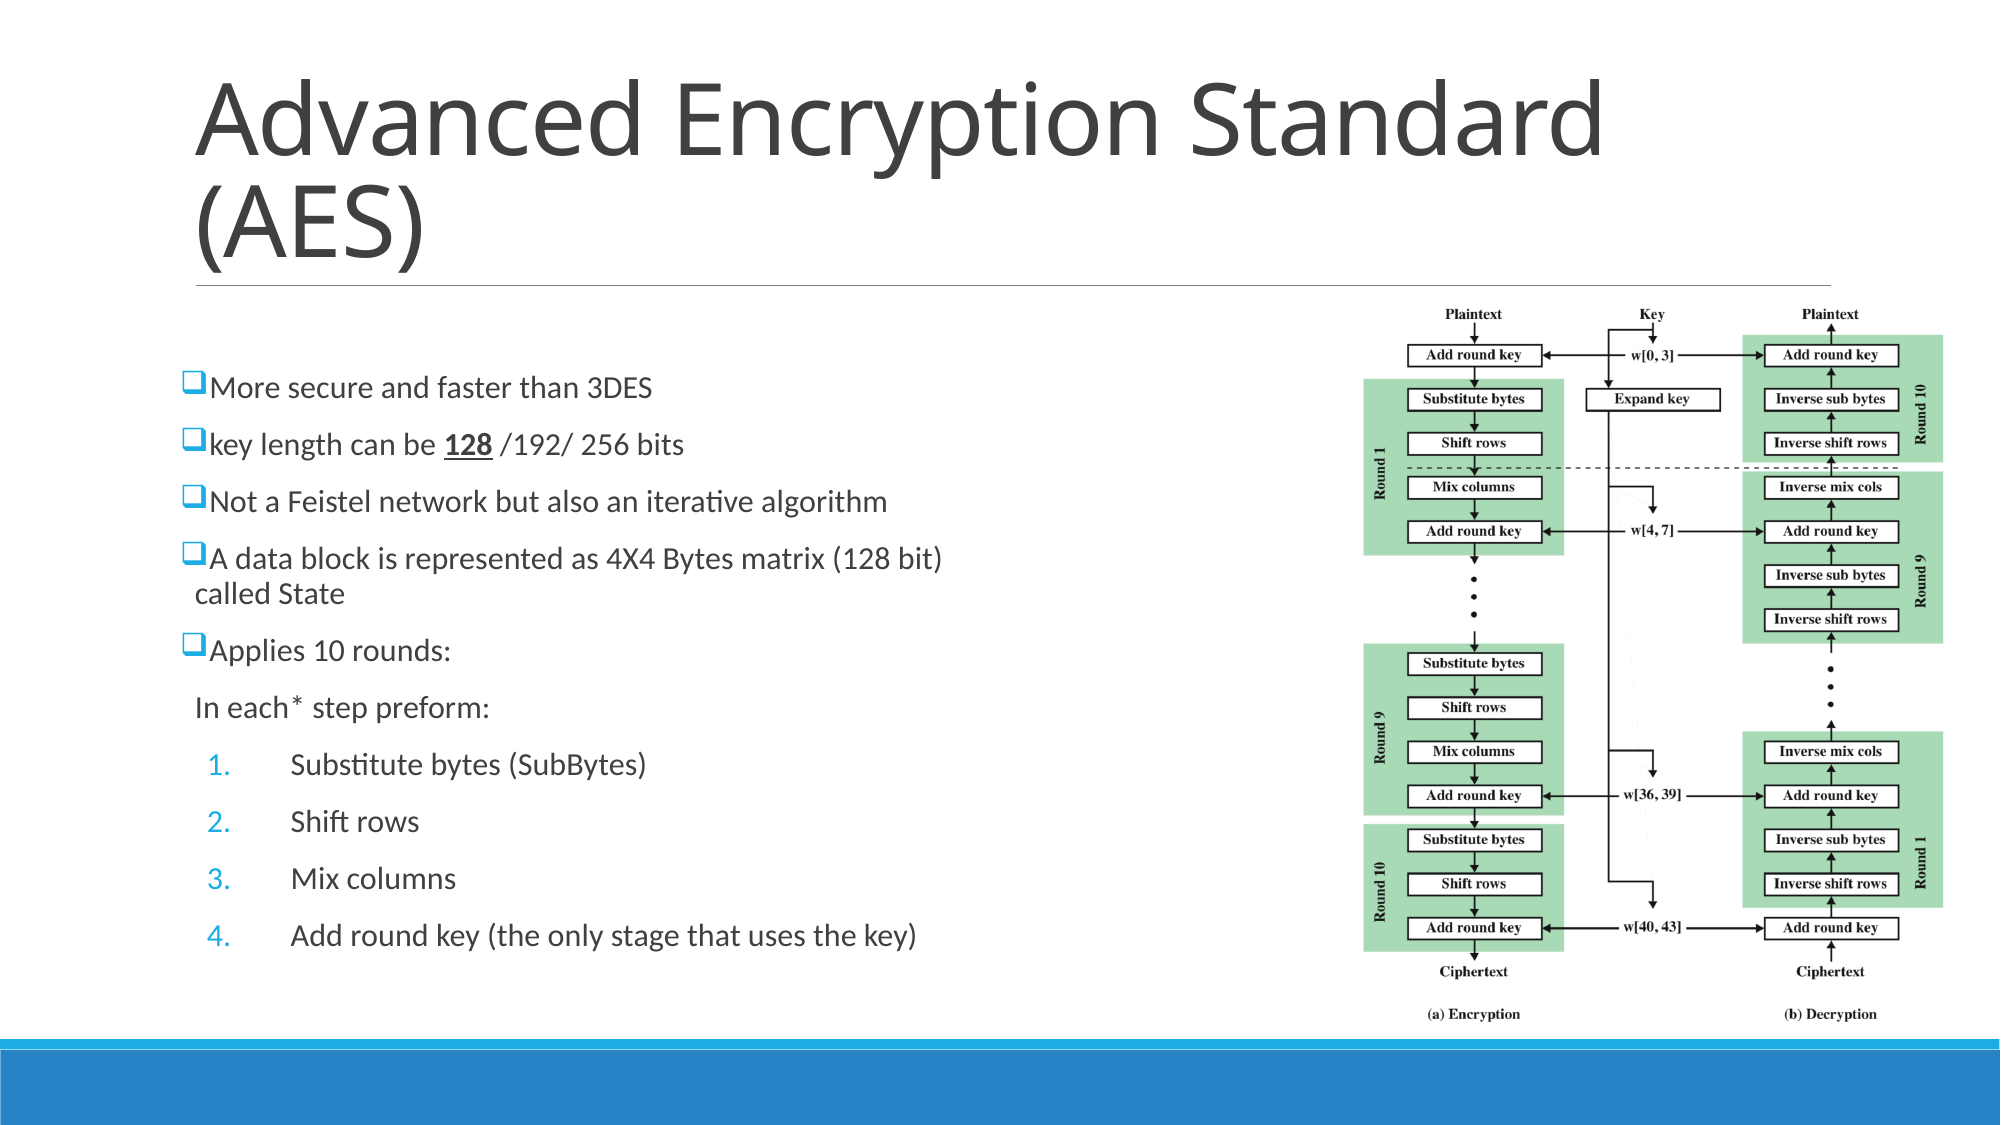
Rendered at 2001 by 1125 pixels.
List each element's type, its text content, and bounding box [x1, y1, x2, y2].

picture [1323, 288, 1962, 1038]
list More secure and faster than 3DES key length can be 128 /192/ 256 bits Not a Feistel network but also an iterative algorithm A data block is represented as 4X4 Bytes matrix (128 bit) called State Applies 10 rounds: In each* step preform: Substitute bytes (SubBytes) Shift rows Mix columns Add round key (the only stage that uses the key) [180, 302, 983, 963]
title Advanced Encryption Standard (AES) [180, 47, 1830, 285]
